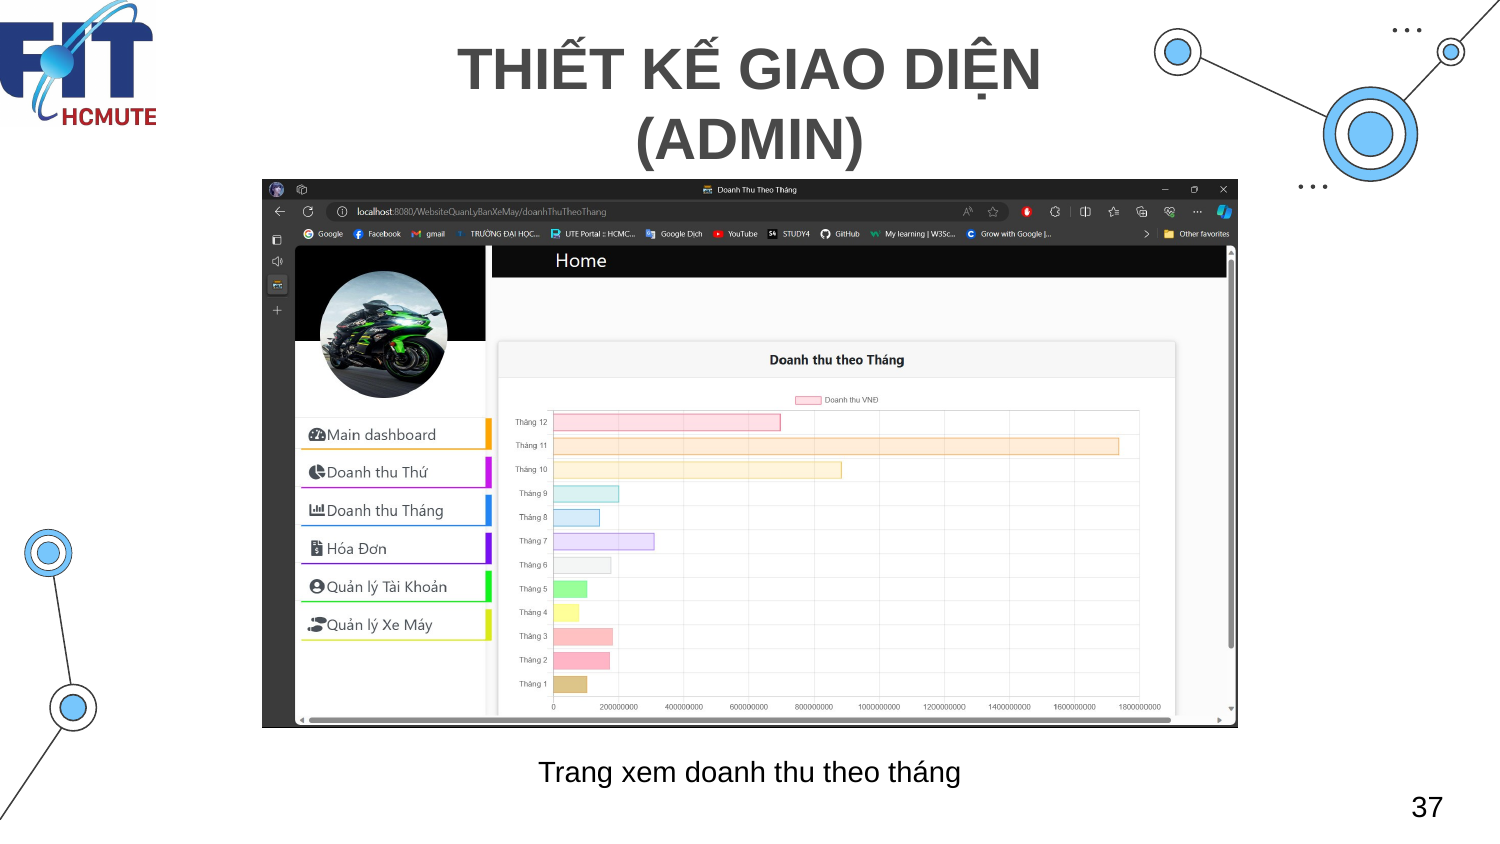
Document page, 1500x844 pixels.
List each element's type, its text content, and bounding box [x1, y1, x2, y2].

picture [0, 0, 156, 128]
text_box 37 [1396, 781, 1500, 831]
title THIẾT KẾ GIAO DIỆN (ADMIN) [354, 16, 1146, 111]
text_box Trang xem doanh thu theo tháng [507, 746, 993, 797]
picture [262, 179, 1238, 729]
